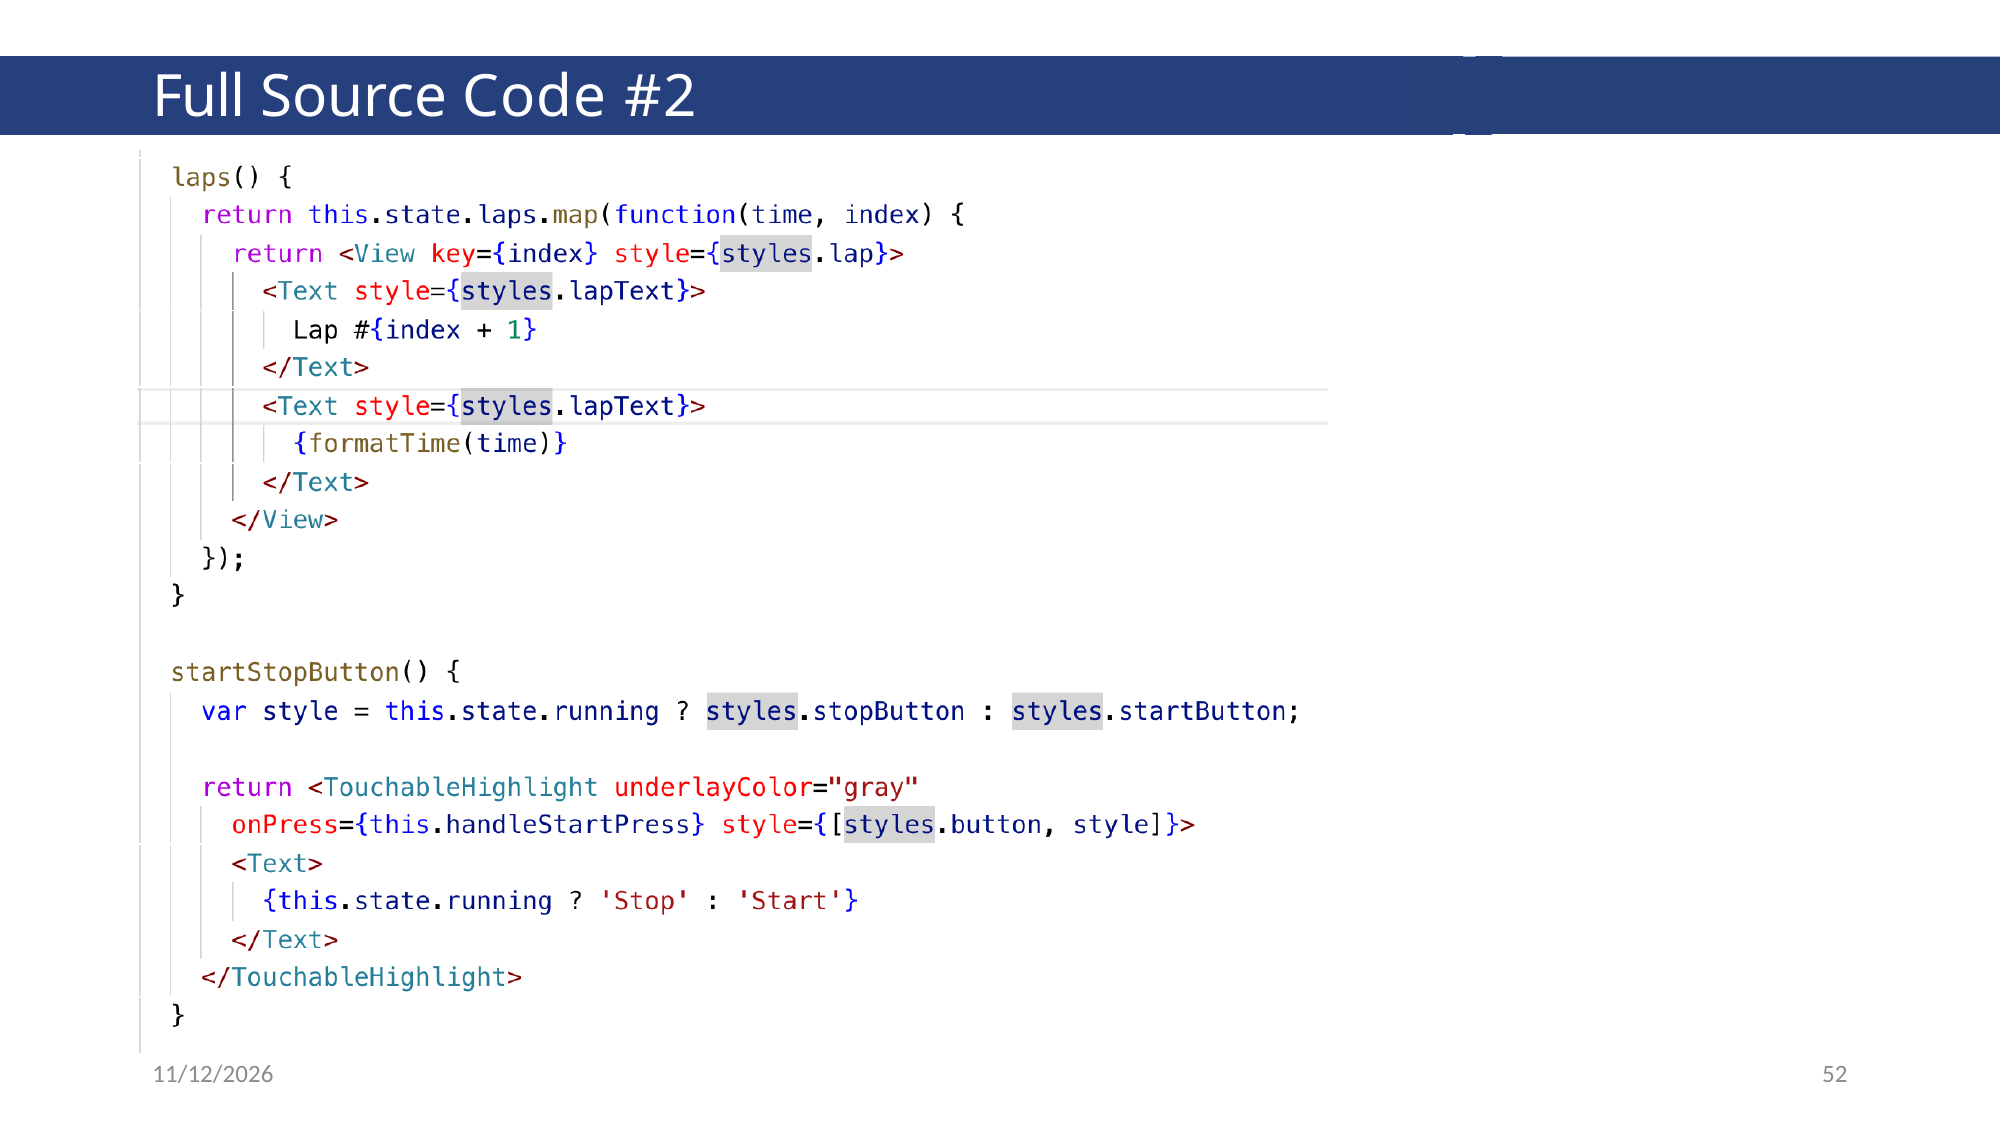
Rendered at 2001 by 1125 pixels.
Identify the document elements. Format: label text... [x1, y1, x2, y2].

picture [1863, 50, 2001, 144]
picture [0, 56, 137, 135]
picture [137, 150, 1328, 1053]
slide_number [137, 1053, 365, 1103]
slide_number 51 [1640, 1042, 1863, 1103]
title Full Source Code #2 [137, 43, 1863, 152]
